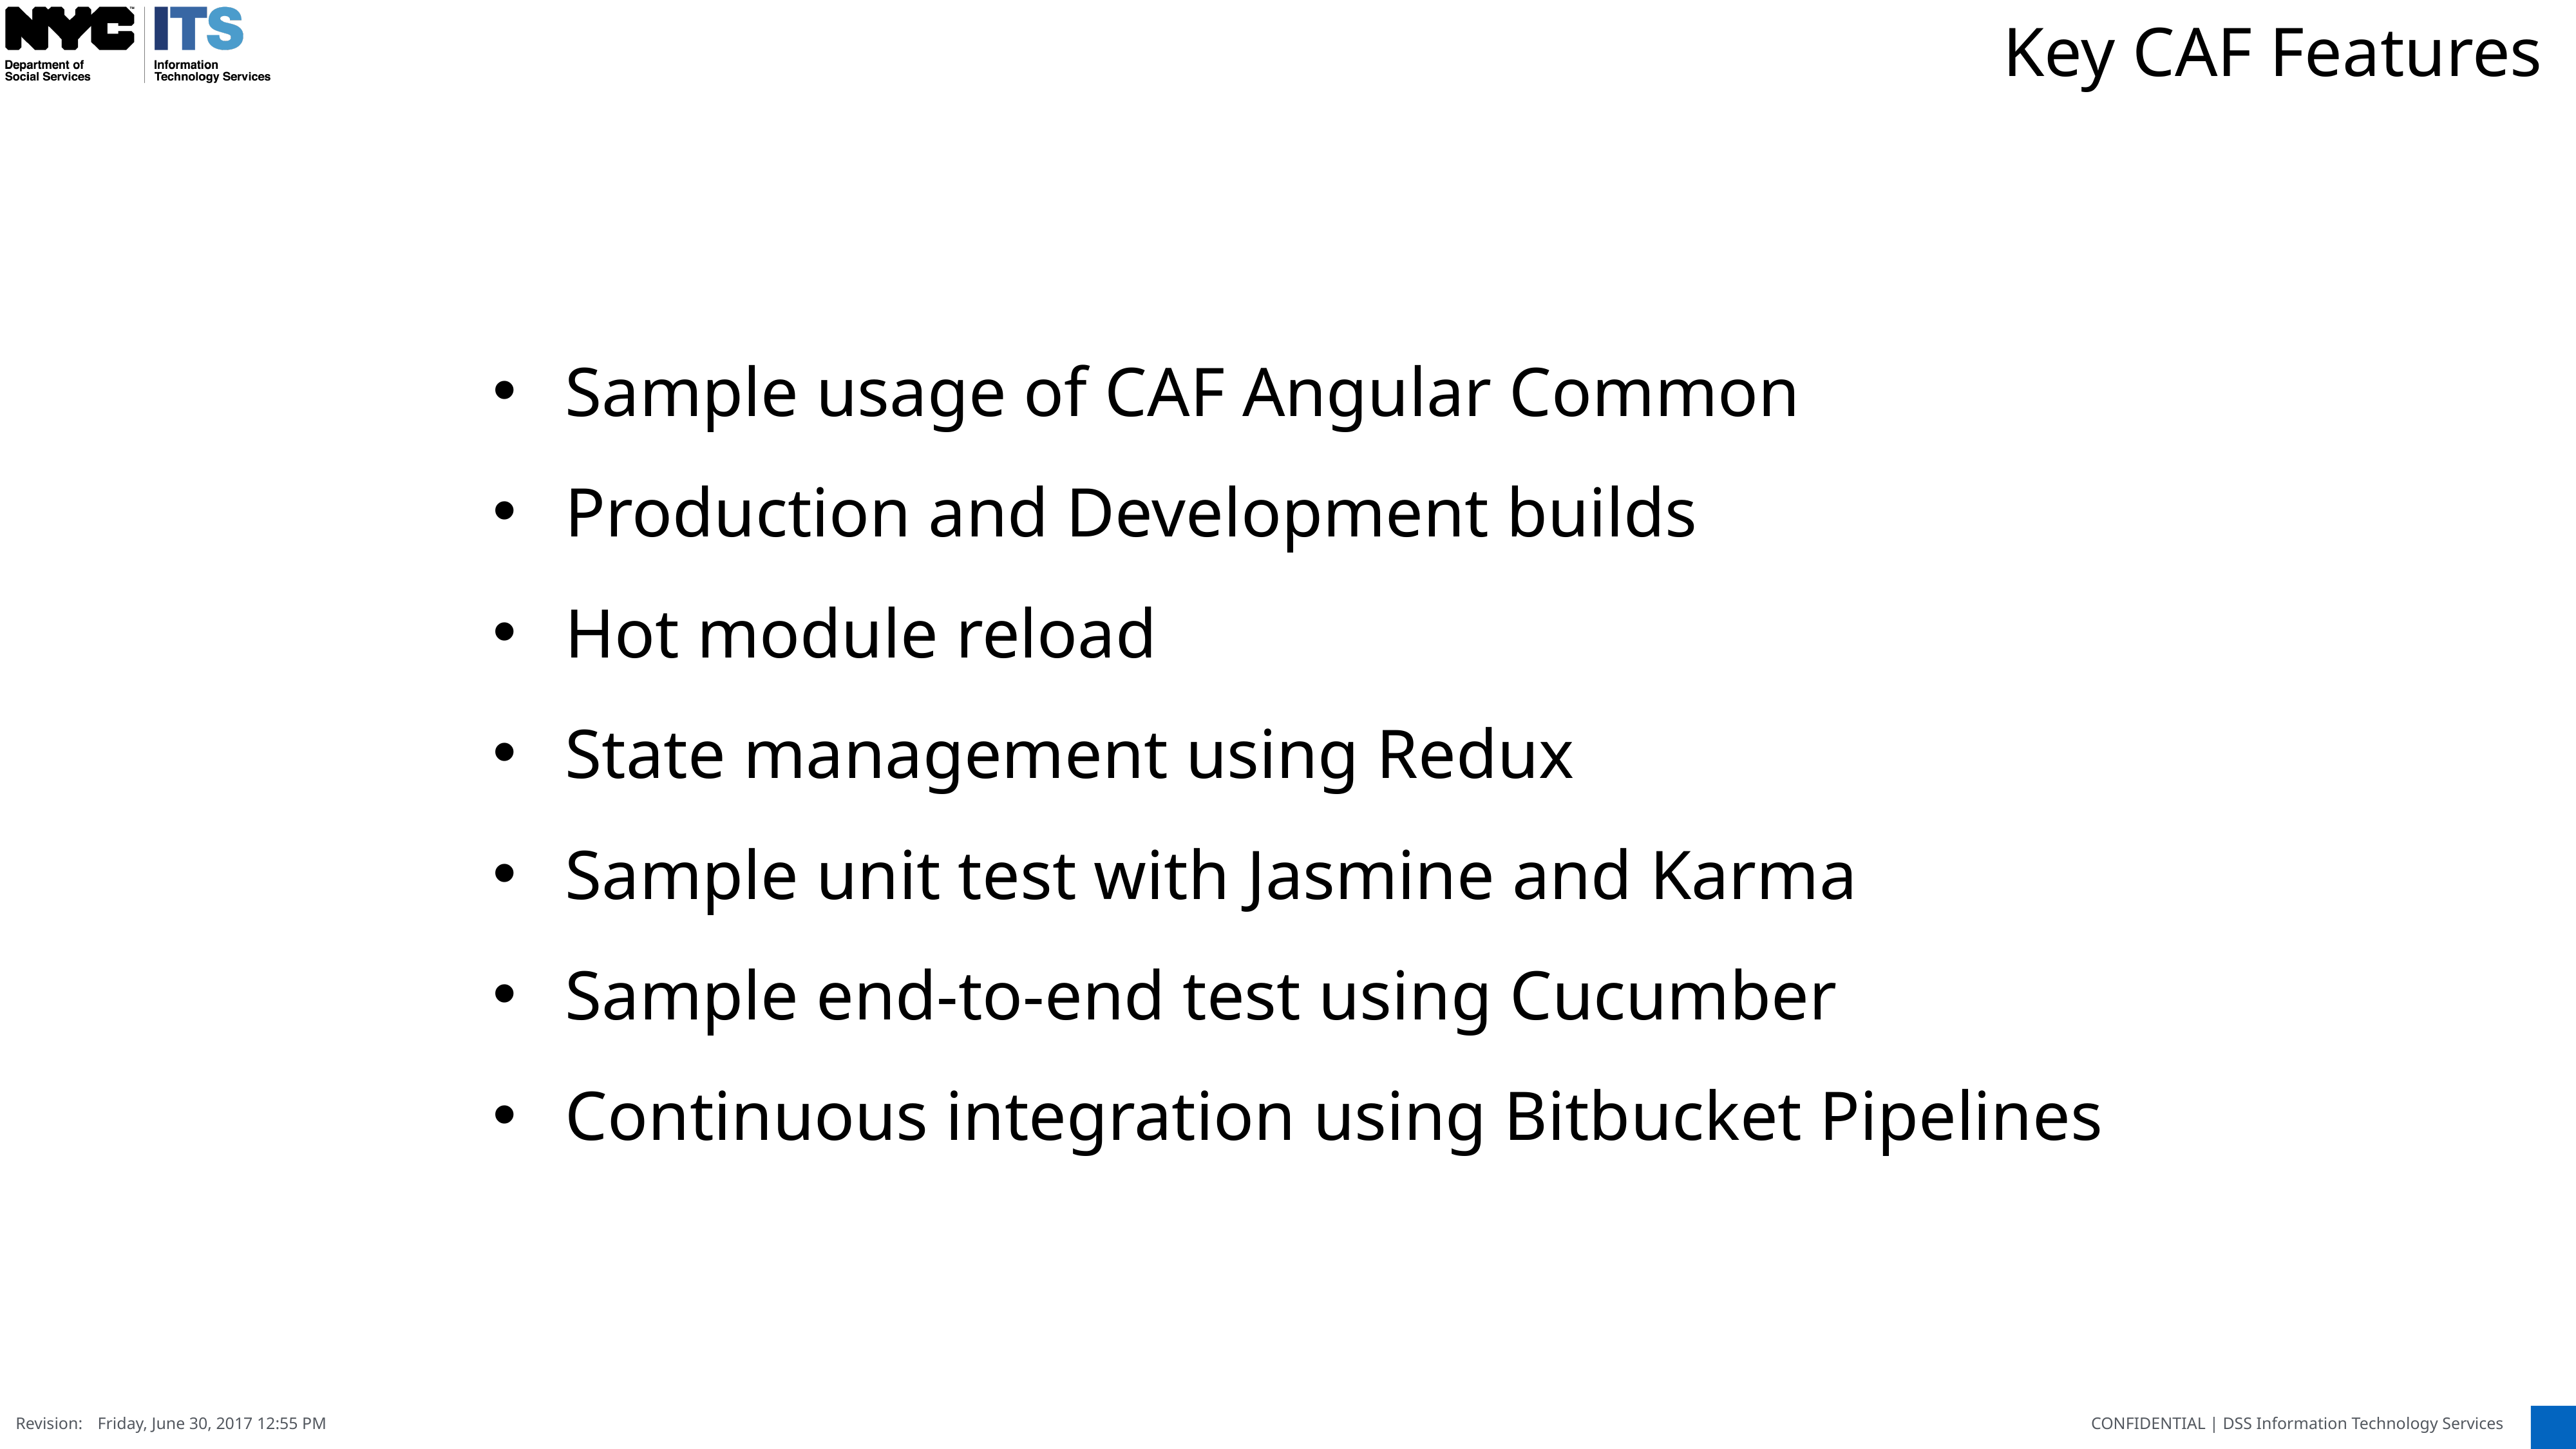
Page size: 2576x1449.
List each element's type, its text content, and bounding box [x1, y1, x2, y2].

picture [5, 6, 270, 83]
text_box Key CAF Features [1997, 3, 2548, 95]
text_box Sample usage of CAF Angular Common Production and Development builds Hot module reload State management using Redux Sample unit test with Jasmine and Karma Sample end-to-end test using Cucumber Continuous integration using Bitbucket Pipelines [487, 303, 2110, 1159]
